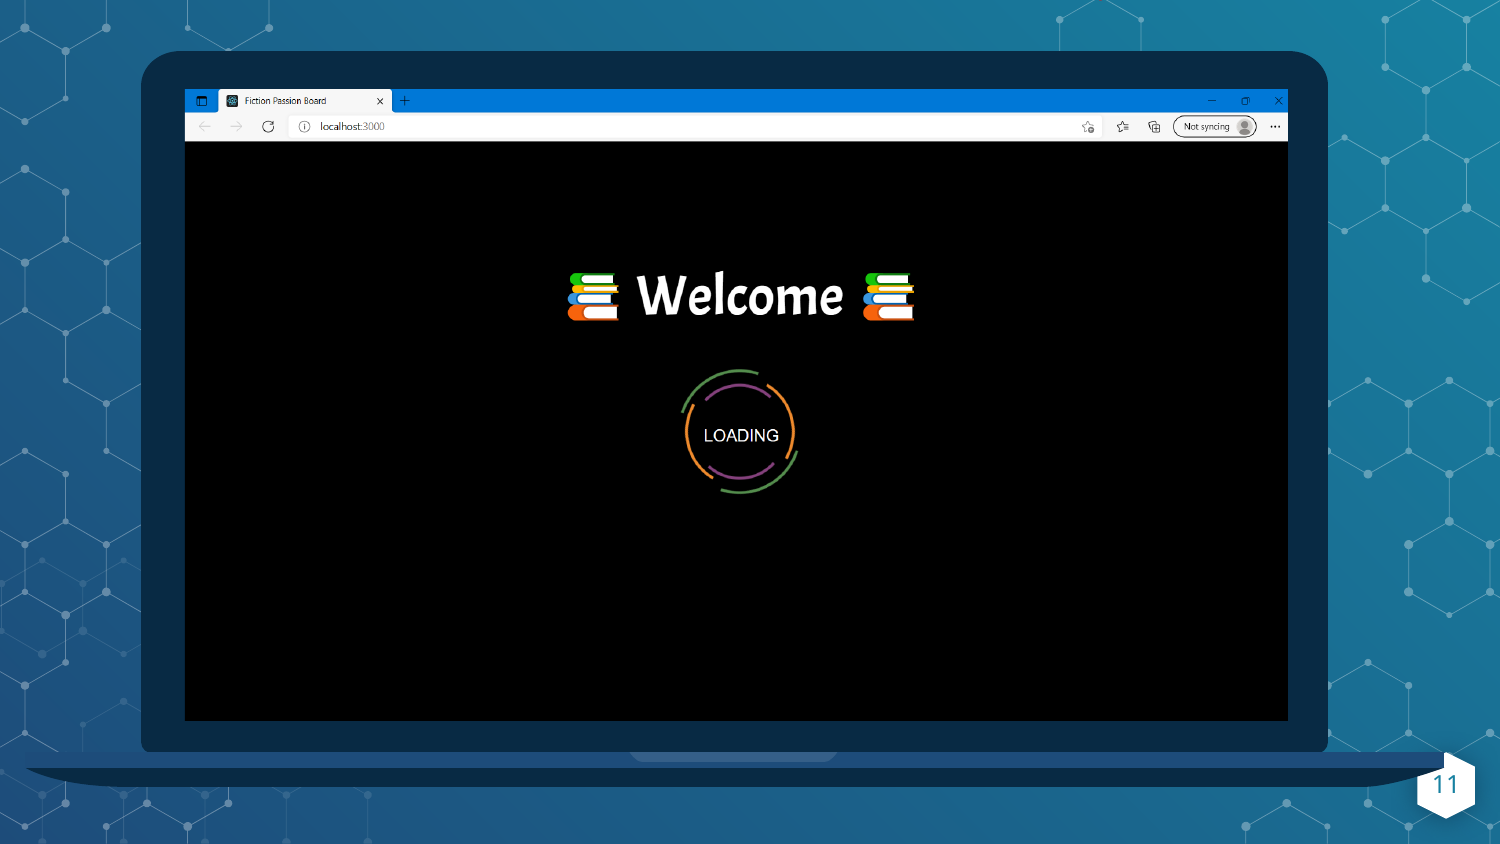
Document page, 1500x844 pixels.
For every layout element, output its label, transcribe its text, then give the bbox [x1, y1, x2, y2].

picture [184, 89, 1289, 721]
slide_number 11 [1417, 752, 1475, 819]
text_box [24, 50, 1445, 788]
